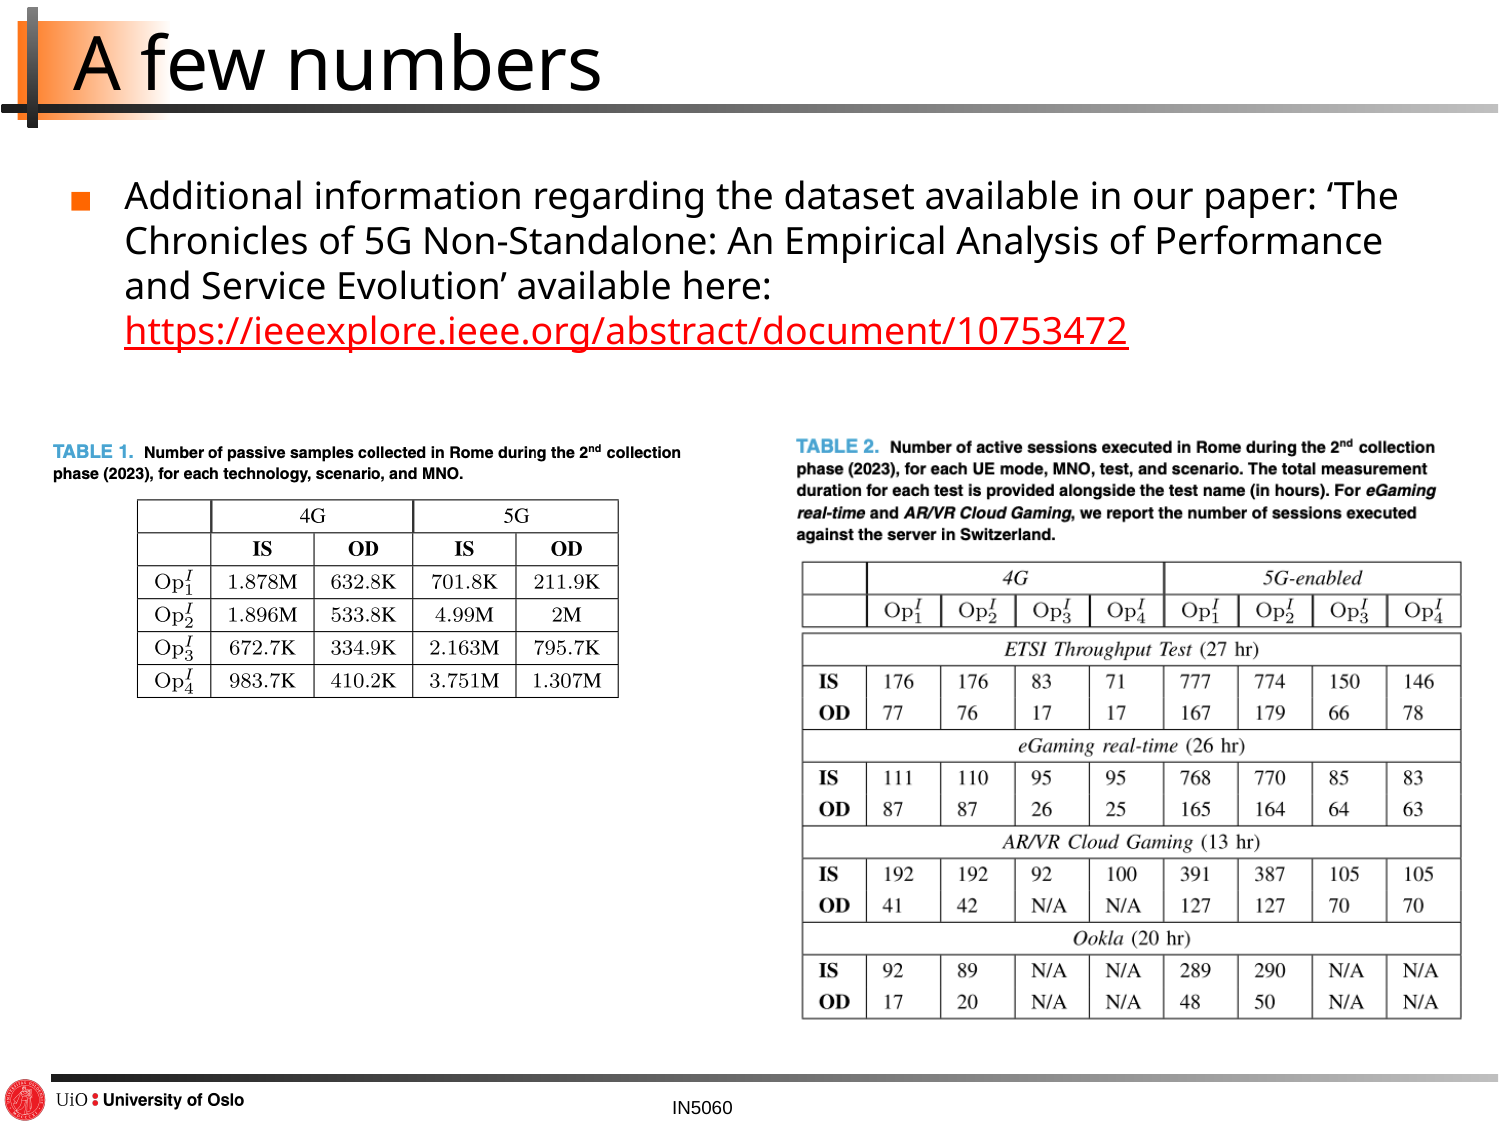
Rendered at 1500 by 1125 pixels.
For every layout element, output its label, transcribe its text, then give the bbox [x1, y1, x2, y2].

picture [45, 430, 699, 718]
picture [0, 1075, 403, 1124]
list Additional information regarding the dataset available in our paper: ‘The Chronicles of 5G Non-Standalone: An Empirical Analysis of Performance and Service Evolution’ available here: https://ieeexplore.ieee.org/abstract/document/10753472 [34, 164, 1431, 967]
title A few numbers [58, 0, 1326, 113]
picture [788, 419, 1480, 1041]
